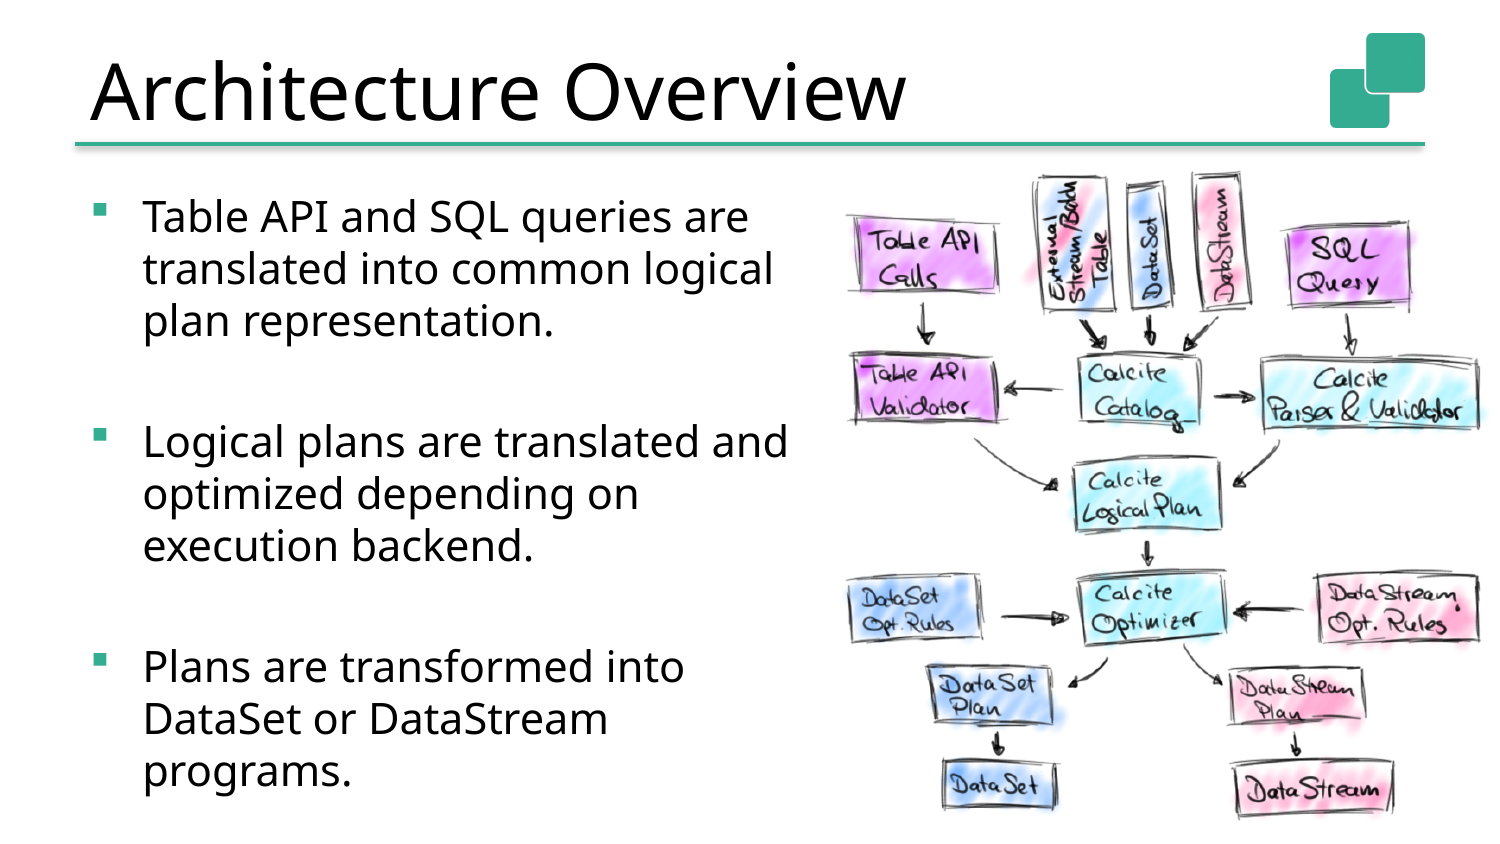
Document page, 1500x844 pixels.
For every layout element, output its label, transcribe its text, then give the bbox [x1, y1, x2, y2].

list Table API and SQL queries are translated into common logical plan representation. Logical plans are translated and optimized depending on execution backend. Plans are transformed into DataSet or DataStream programs. [75, 181, 814, 815]
picture [822, 158, 1495, 833]
picture [1330, 33, 1425, 128]
title Architecture Overview [75, 33, 1302, 145]
